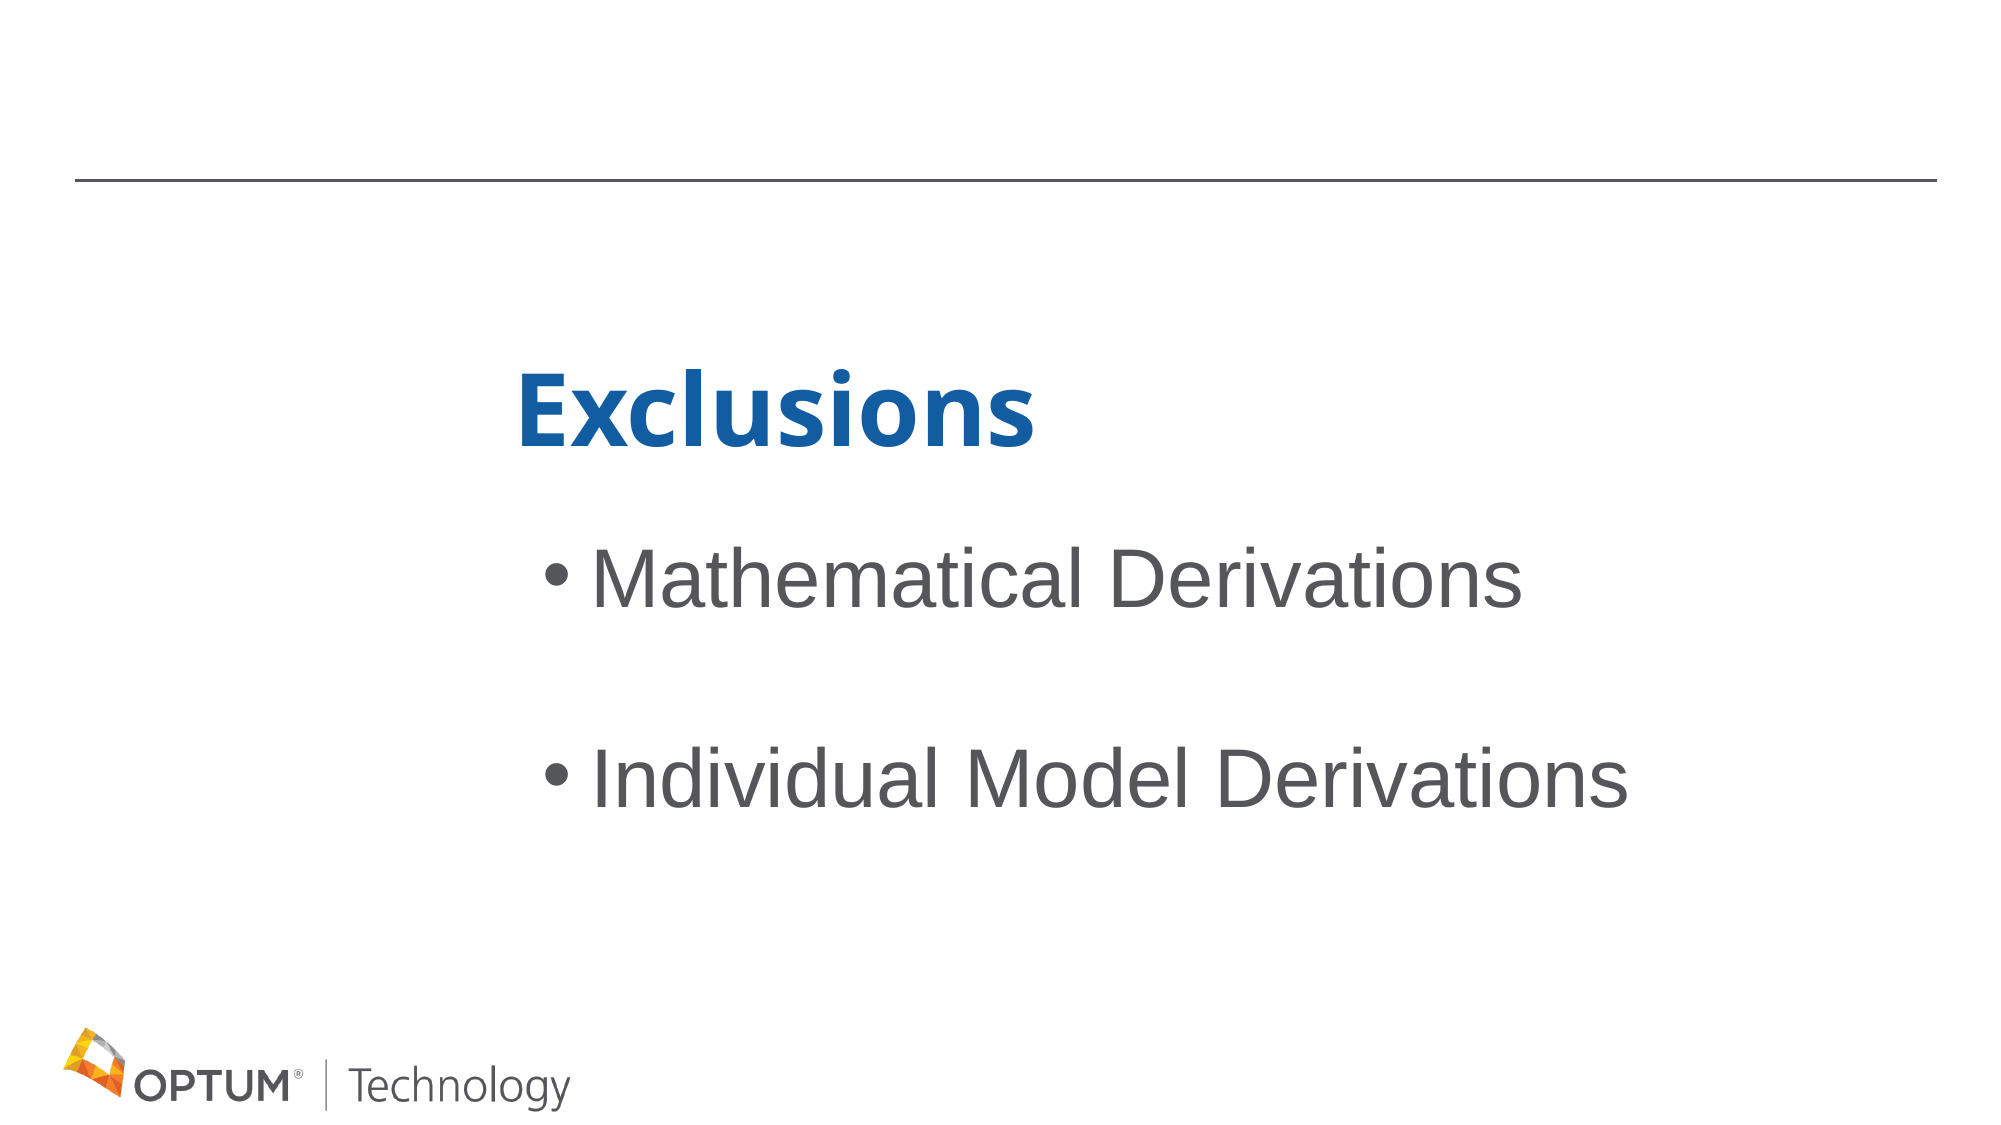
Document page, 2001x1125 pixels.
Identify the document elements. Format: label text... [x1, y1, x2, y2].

text_box Mathematical Derivations Individual Model Derivations [528, 516, 1820, 877]
text_box Exclusions [0, 325, 2000, 476]
